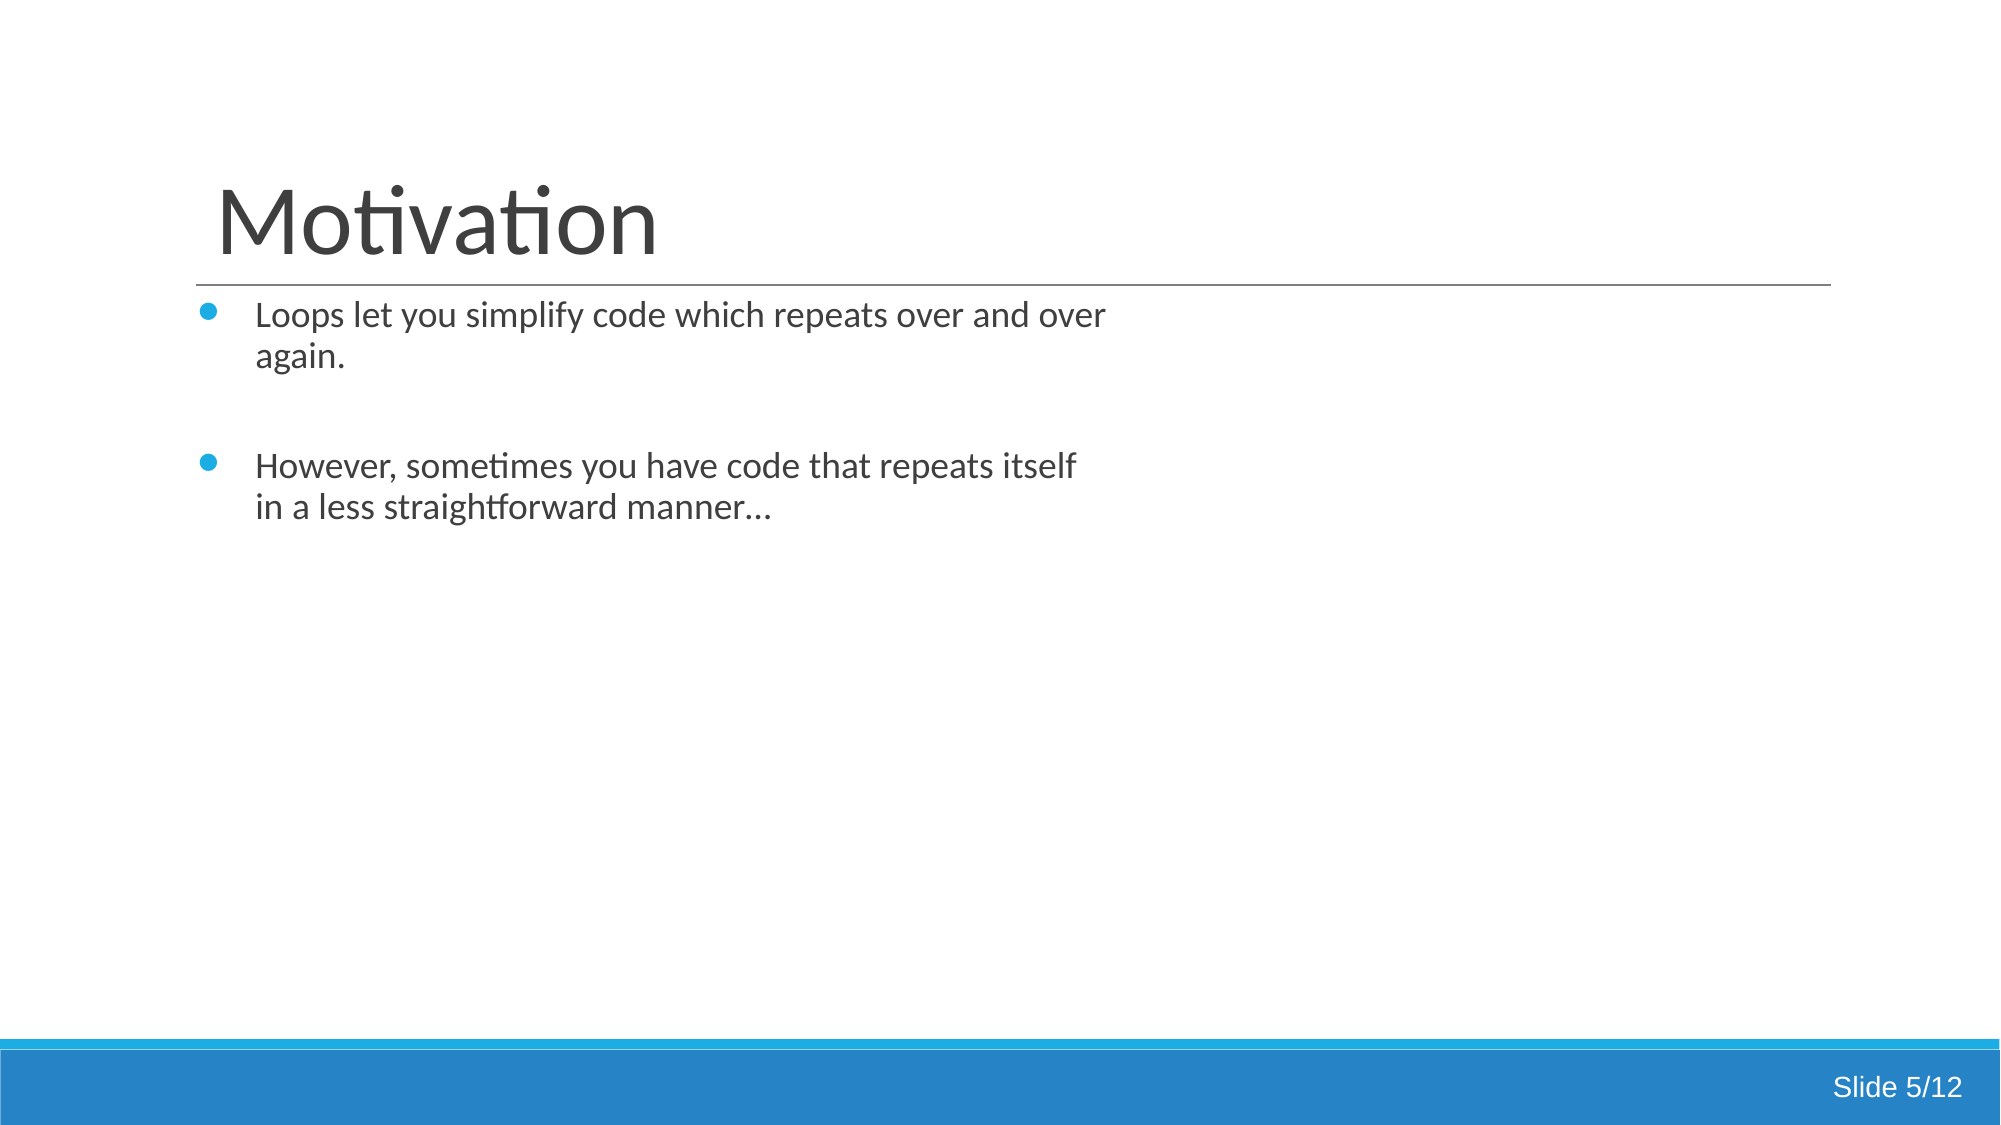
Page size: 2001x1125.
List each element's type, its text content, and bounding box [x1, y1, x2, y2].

title Motivation [200, 44, 1850, 283]
text_box Slide 5/12 [1817, 1053, 2000, 1125]
text_box Loops let you simplify code which repeats over and over again. However, sometimes you have code that repeats itself in a less straightforward manner… [180, 287, 1114, 849]
